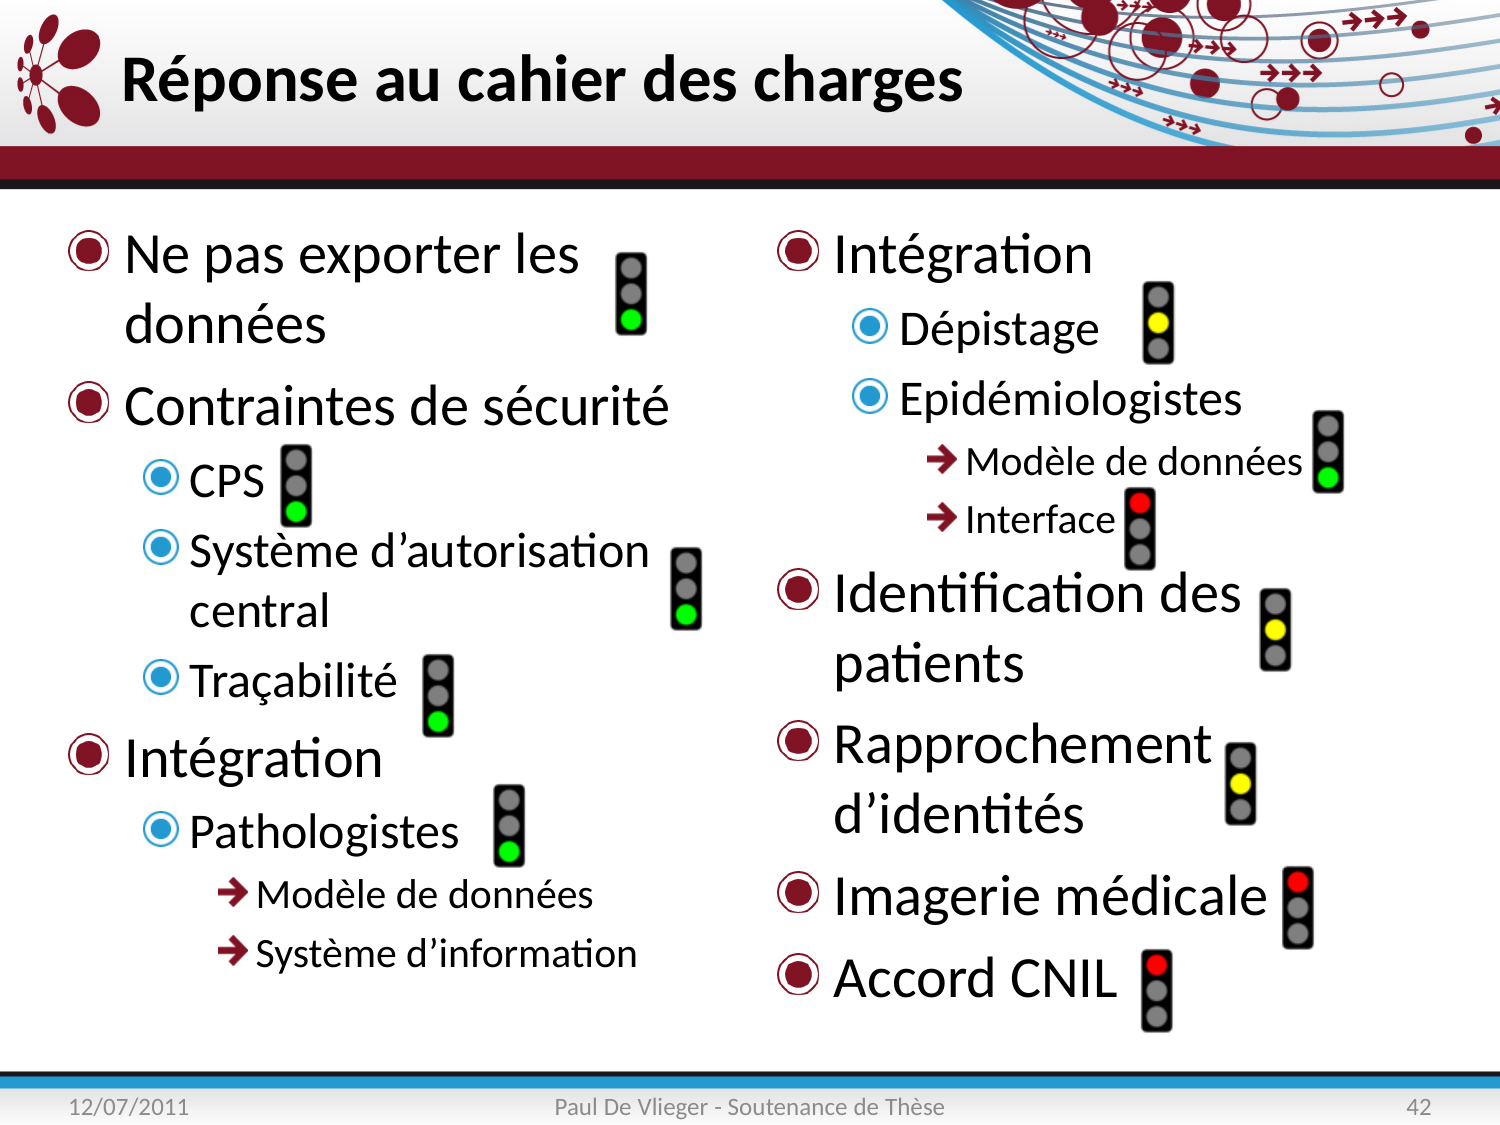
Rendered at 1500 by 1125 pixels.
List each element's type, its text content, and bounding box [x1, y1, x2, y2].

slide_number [53, 1087, 404, 1124]
footer Paul De Vlieger - Soutenance de Thèse [512, 1087, 988, 1124]
title Réponse au cahier des charges [106, 9, 1022, 140]
slide_number 42 [1096, 1087, 1447, 1124]
list Intégration Dépistage Epidémiologistes Modèle de données Interface Identification des patients Rapprochement d’identités Imagerie médicale Accord CNIL [762, 208, 1447, 1059]
list Ne pas exporter les données Contraintes de sécurité CPS Système d’autorisation central Traçabilité Intégration Pathologistes Modèle de données Système d’information [53, 208, 738, 1059]
picture [0, 0, 1500, 1125]
